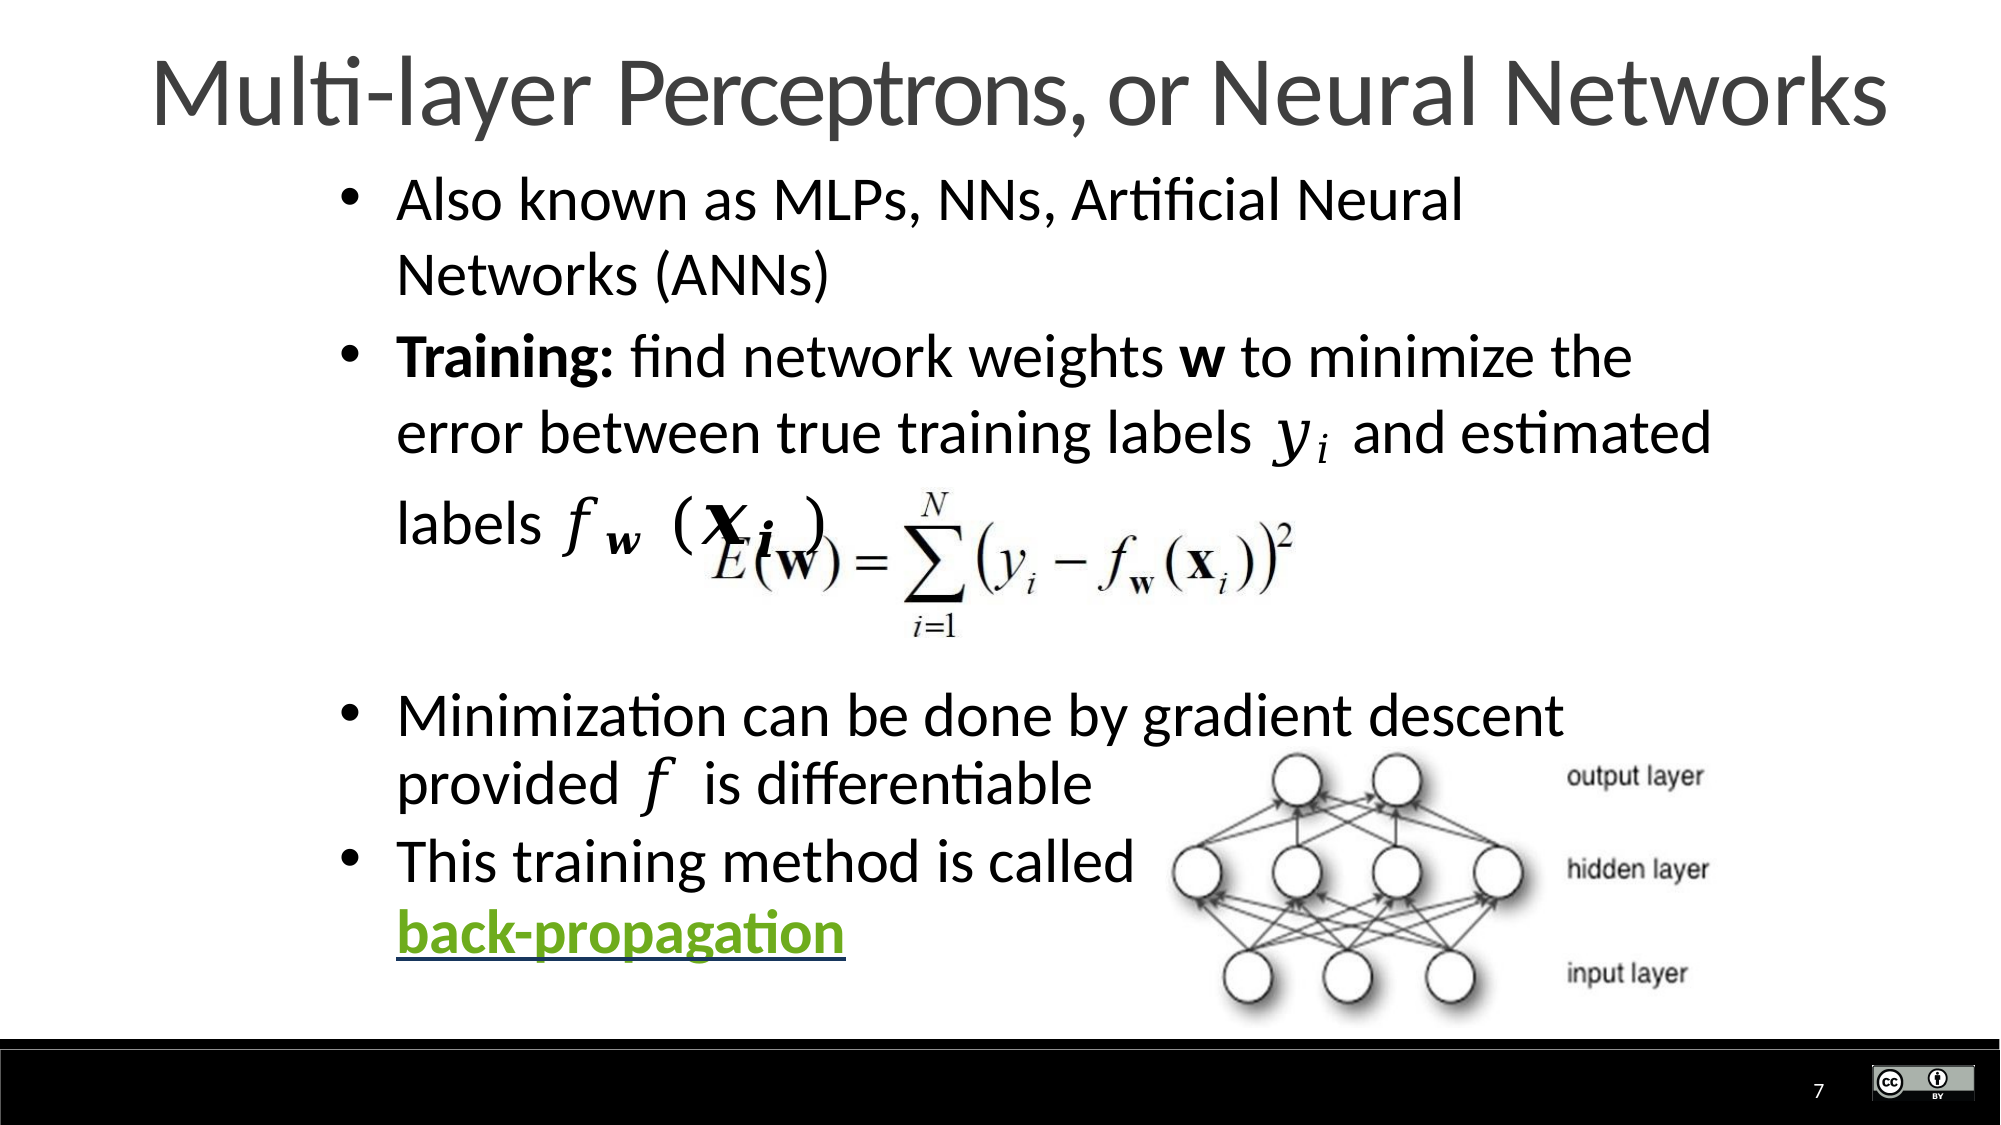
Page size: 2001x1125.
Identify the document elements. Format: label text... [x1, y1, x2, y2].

slide_number 7 [1624, 1059, 1840, 1120]
title Multi-layer Perceptrons, or Neural Networks [147, 0, 1929, 146]
text_box Also known as MLPs, NNs, Artificial Neural Networks (ANNs) Training: find network weights w to minimize the error between true training labels 𝑦𝑖 and estimated labels 𝑓𝒘 (𝒙𝒊 ) [335, 148, 1718, 564]
picture [1165, 746, 1718, 1028]
picture [1872, 1065, 1975, 1101]
picture [703, 487, 1296, 638]
text_box Minimization can be done by gradient descent provided 𝑓 is differentiable This training method is called back-propagation [337, 671, 1571, 966]
